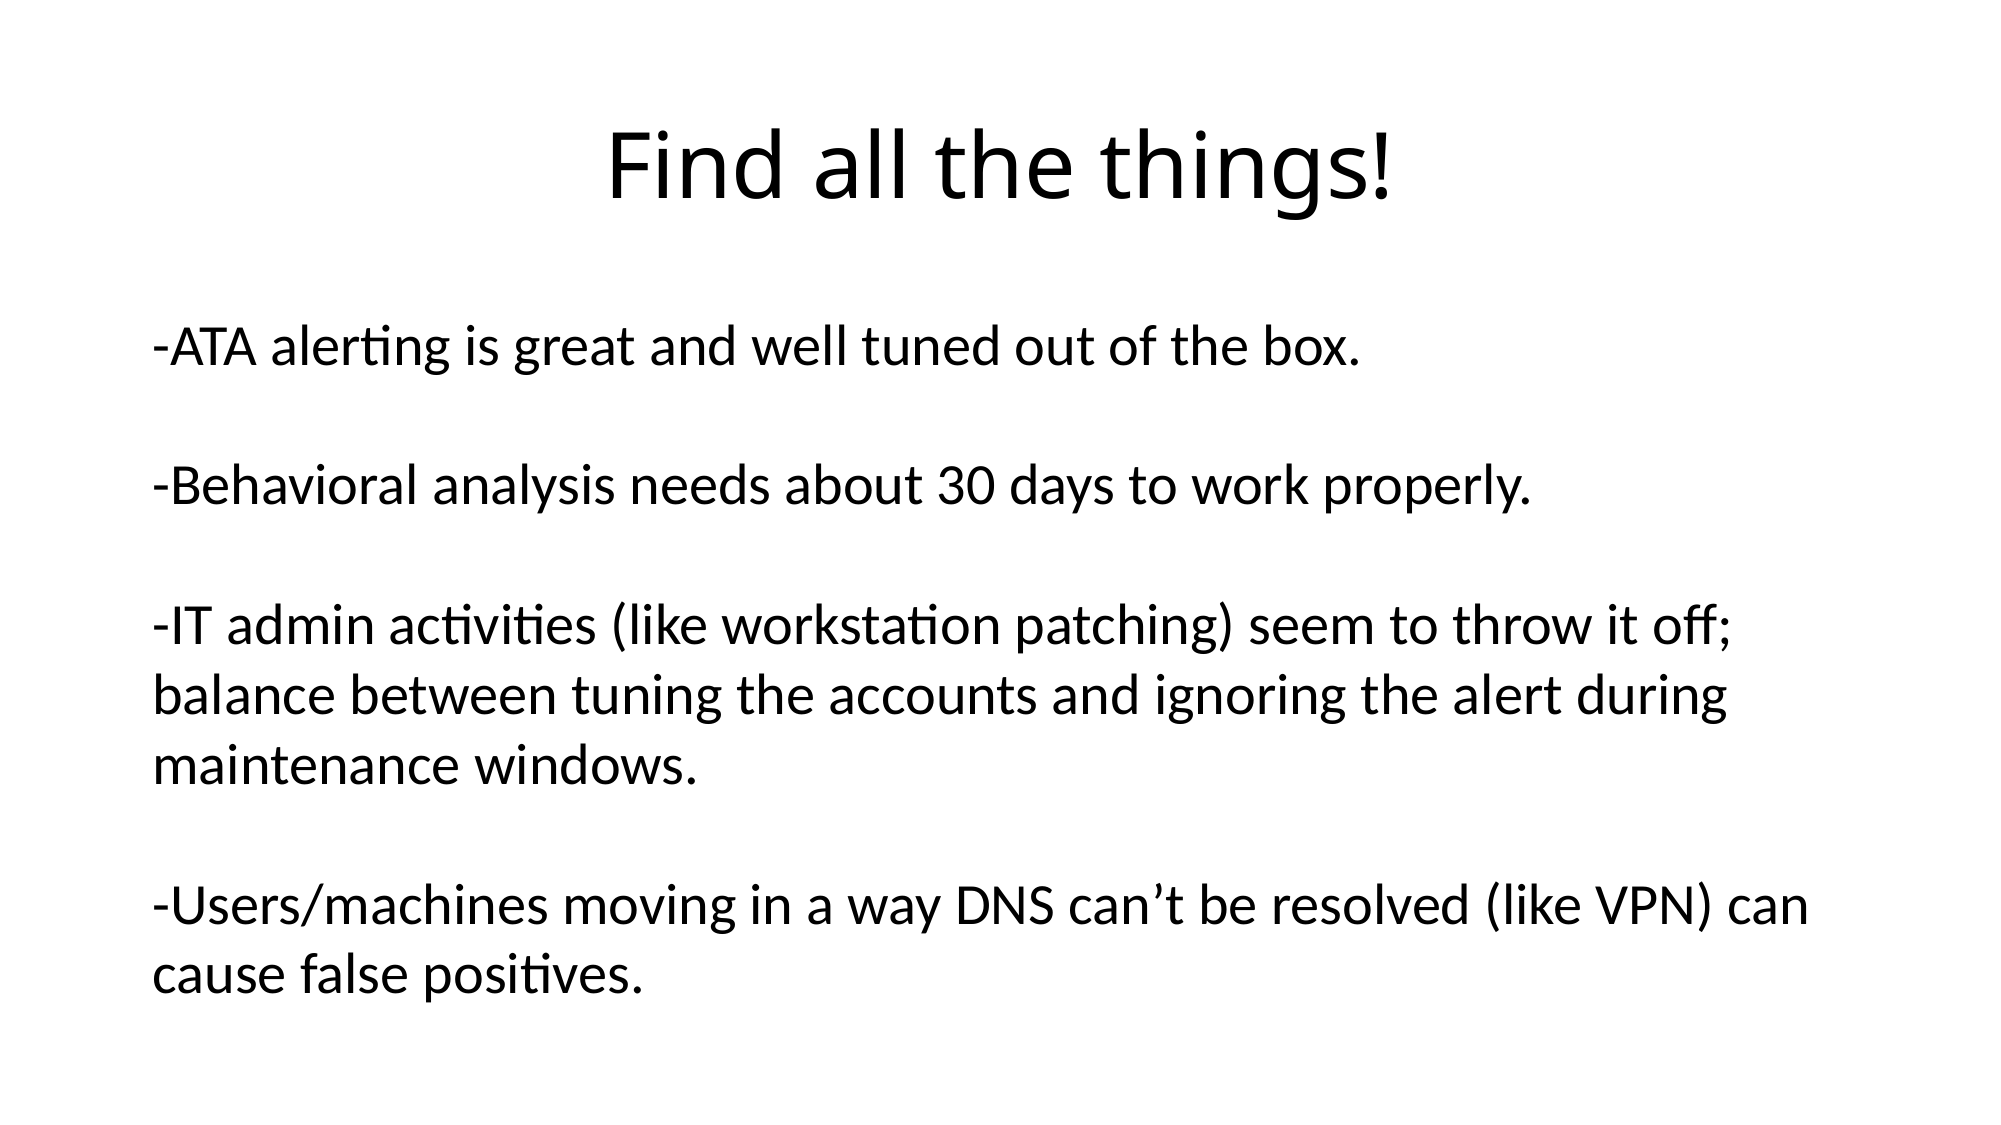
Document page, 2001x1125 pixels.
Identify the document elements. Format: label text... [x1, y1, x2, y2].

list -ATA alerting is great and well tuned out of the box. -Behavioral analysis needs about 30 days to work properly. -IT admin activities (like workstation patching) seem to throw it off; balance between tuning the accounts and ignoring the alert during maintenance windows. -Users/machines moving in a way DNS can’t be resolved (like VPN) can cause false positives. [137, 299, 1863, 1014]
title Find all the things! [137, 59, 1863, 278]
